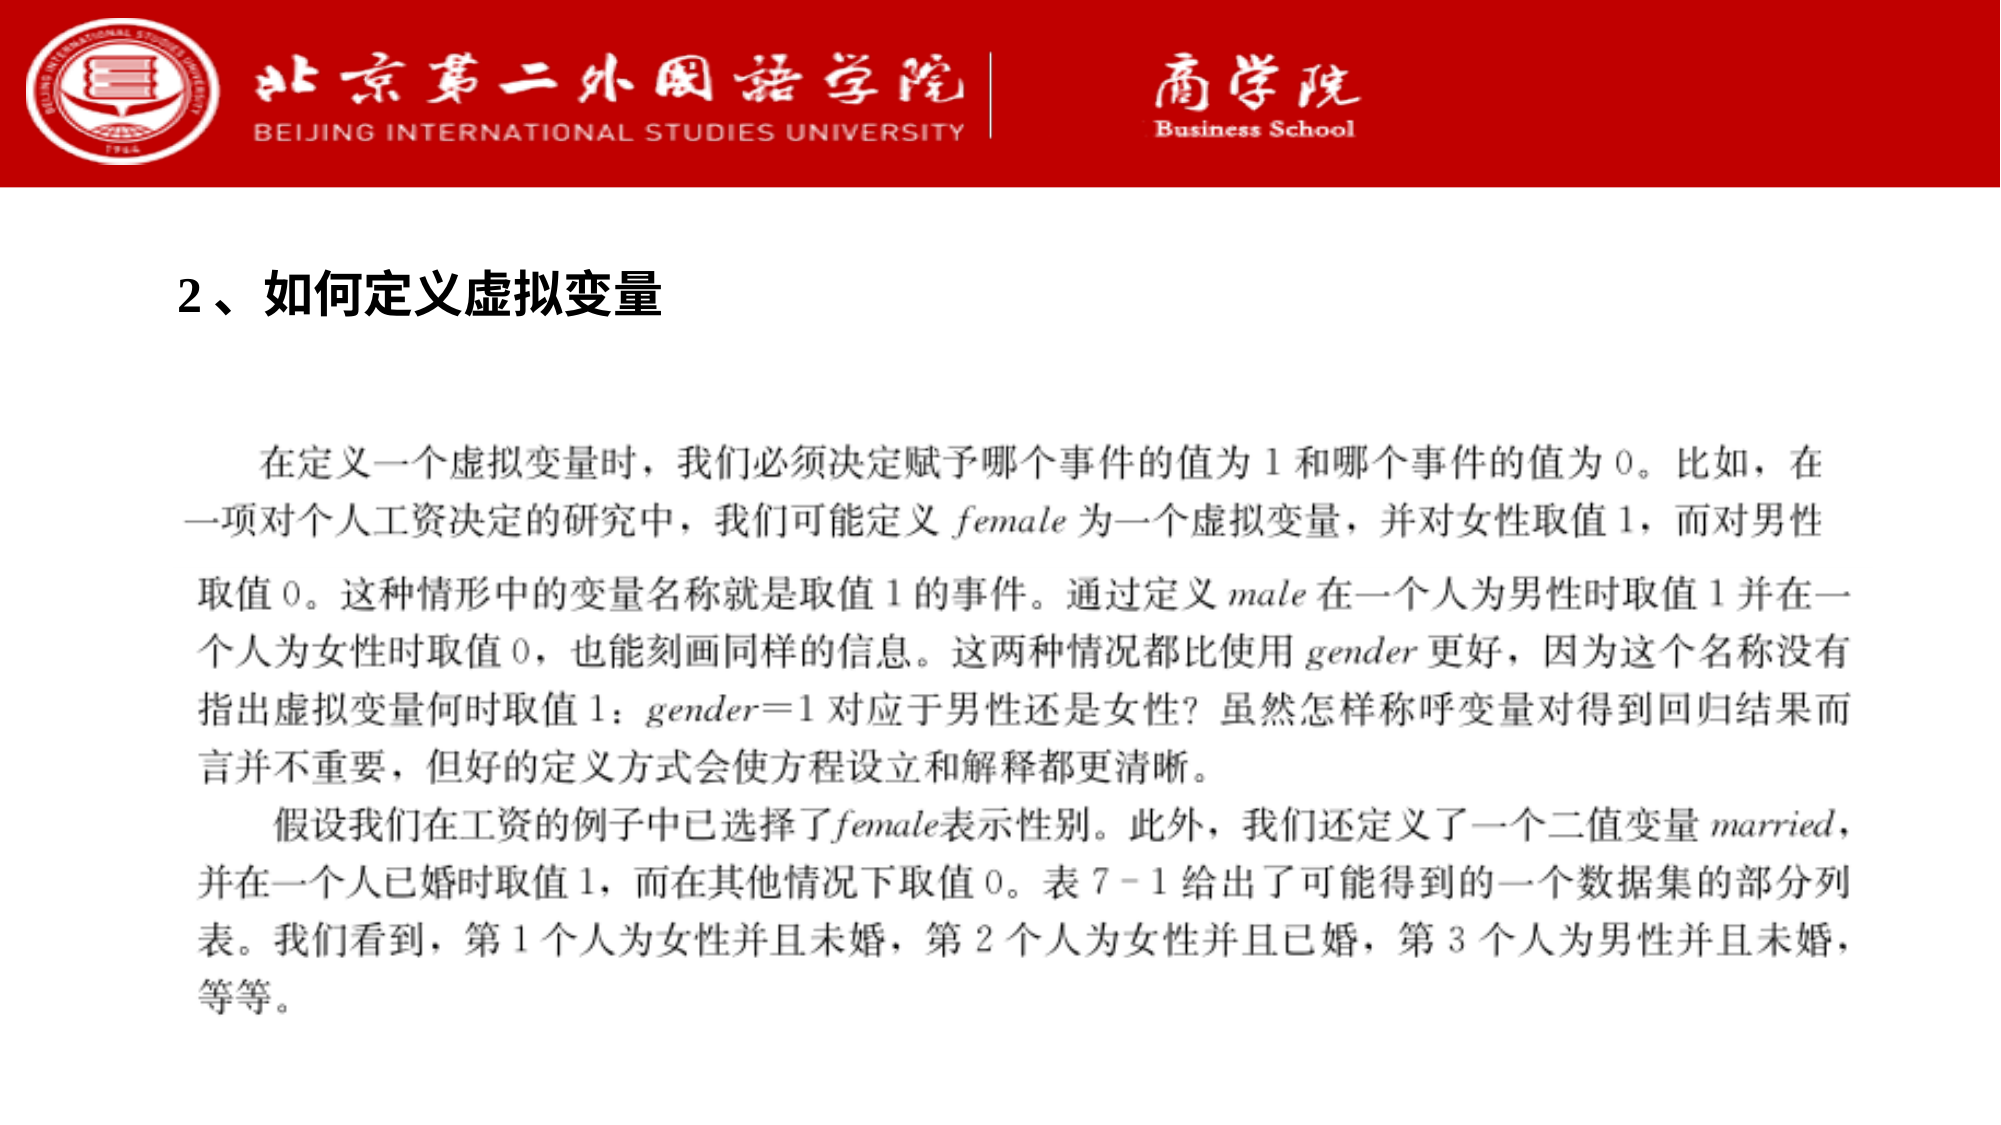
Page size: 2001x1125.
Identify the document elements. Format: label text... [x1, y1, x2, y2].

picture [173, 566, 1873, 1040]
picture [26, 18, 1693, 165]
picture [177, 425, 1843, 556]
list 2、如何定义虚拟变量 [149, 255, 1682, 386]
